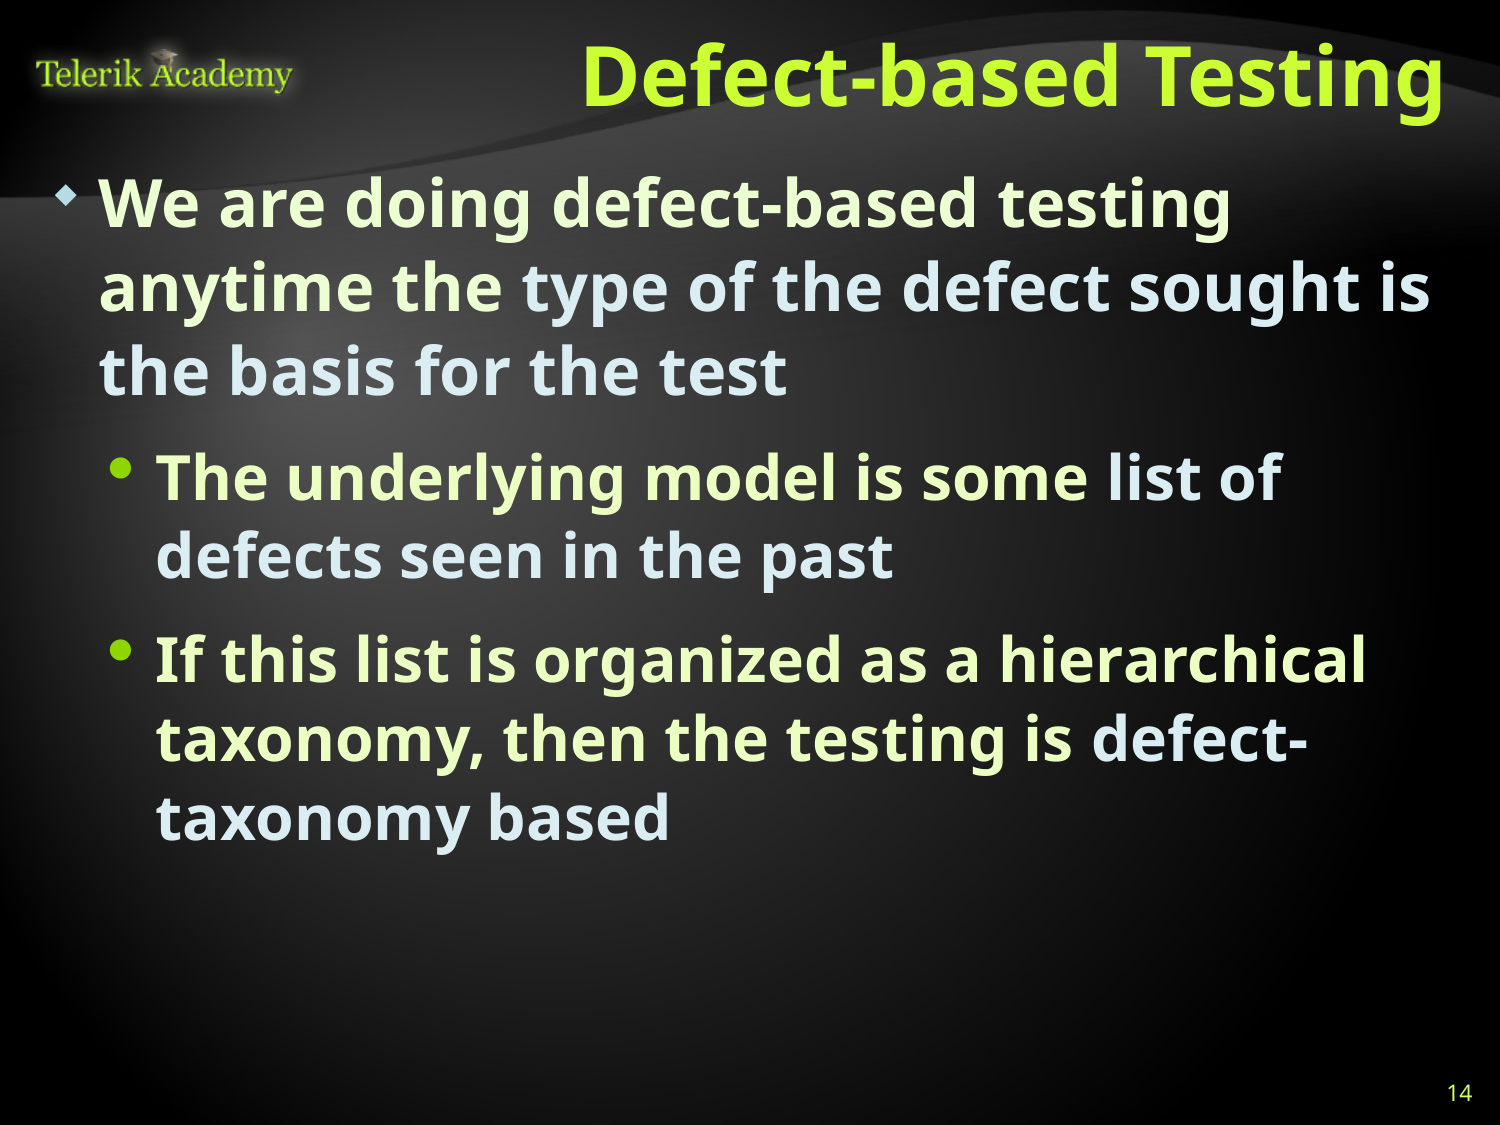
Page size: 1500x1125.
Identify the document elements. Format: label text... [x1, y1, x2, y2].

title Defect-based Testing [300, 12, 1463, 149]
picture [0, 0, 1500, 1125]
slide_number 14 [1412, 1074, 1488, 1113]
list We are doing defect-based testing anytime the type of the defect sought is the basis for the test The underlying model is some list of defects seen in the past If this list is organized as a hierarchical taxonomy, then the testing is defect-taxonomy based [37, 149, 1463, 1100]
